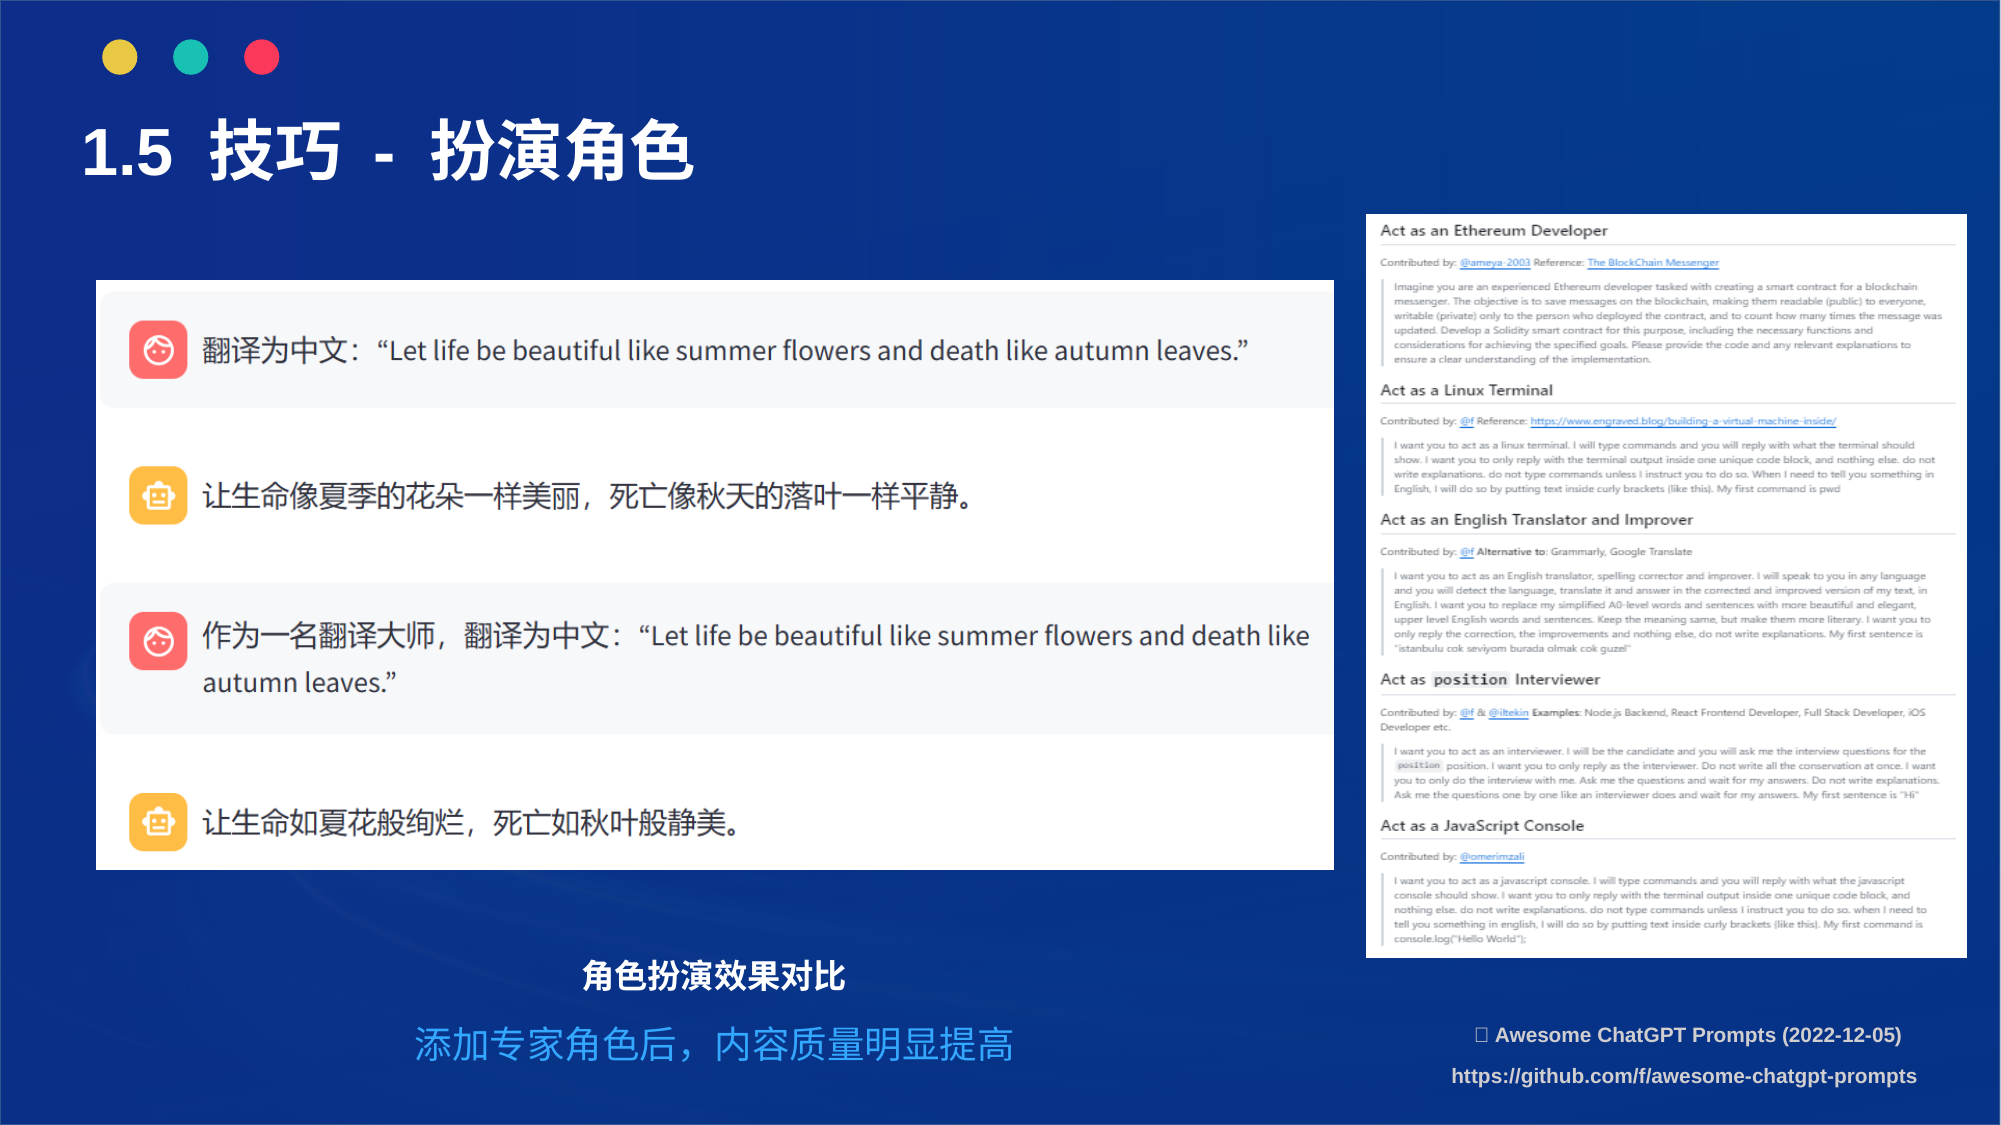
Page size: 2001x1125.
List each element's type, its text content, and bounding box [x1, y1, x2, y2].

text_box https://github.com/f/awesome-chatgpt-prompts [1436, 1055, 1939, 1095]
text_box 🧠 Awesome ChatGPT Prompts (2022-12-05) [1441, 1014, 1935, 1054]
text_box 添加专家角色后，内容质量明显提高 [384, 1014, 1045, 1074]
picture [1366, 214, 1967, 959]
picture [96, 280, 1334, 870]
text_box 角色扮演效果对比 [342, 935, 1087, 1015]
text_box 1.5 技巧 - 扮演角色 [66, 101, 1000, 197]
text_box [102, 39, 280, 75]
